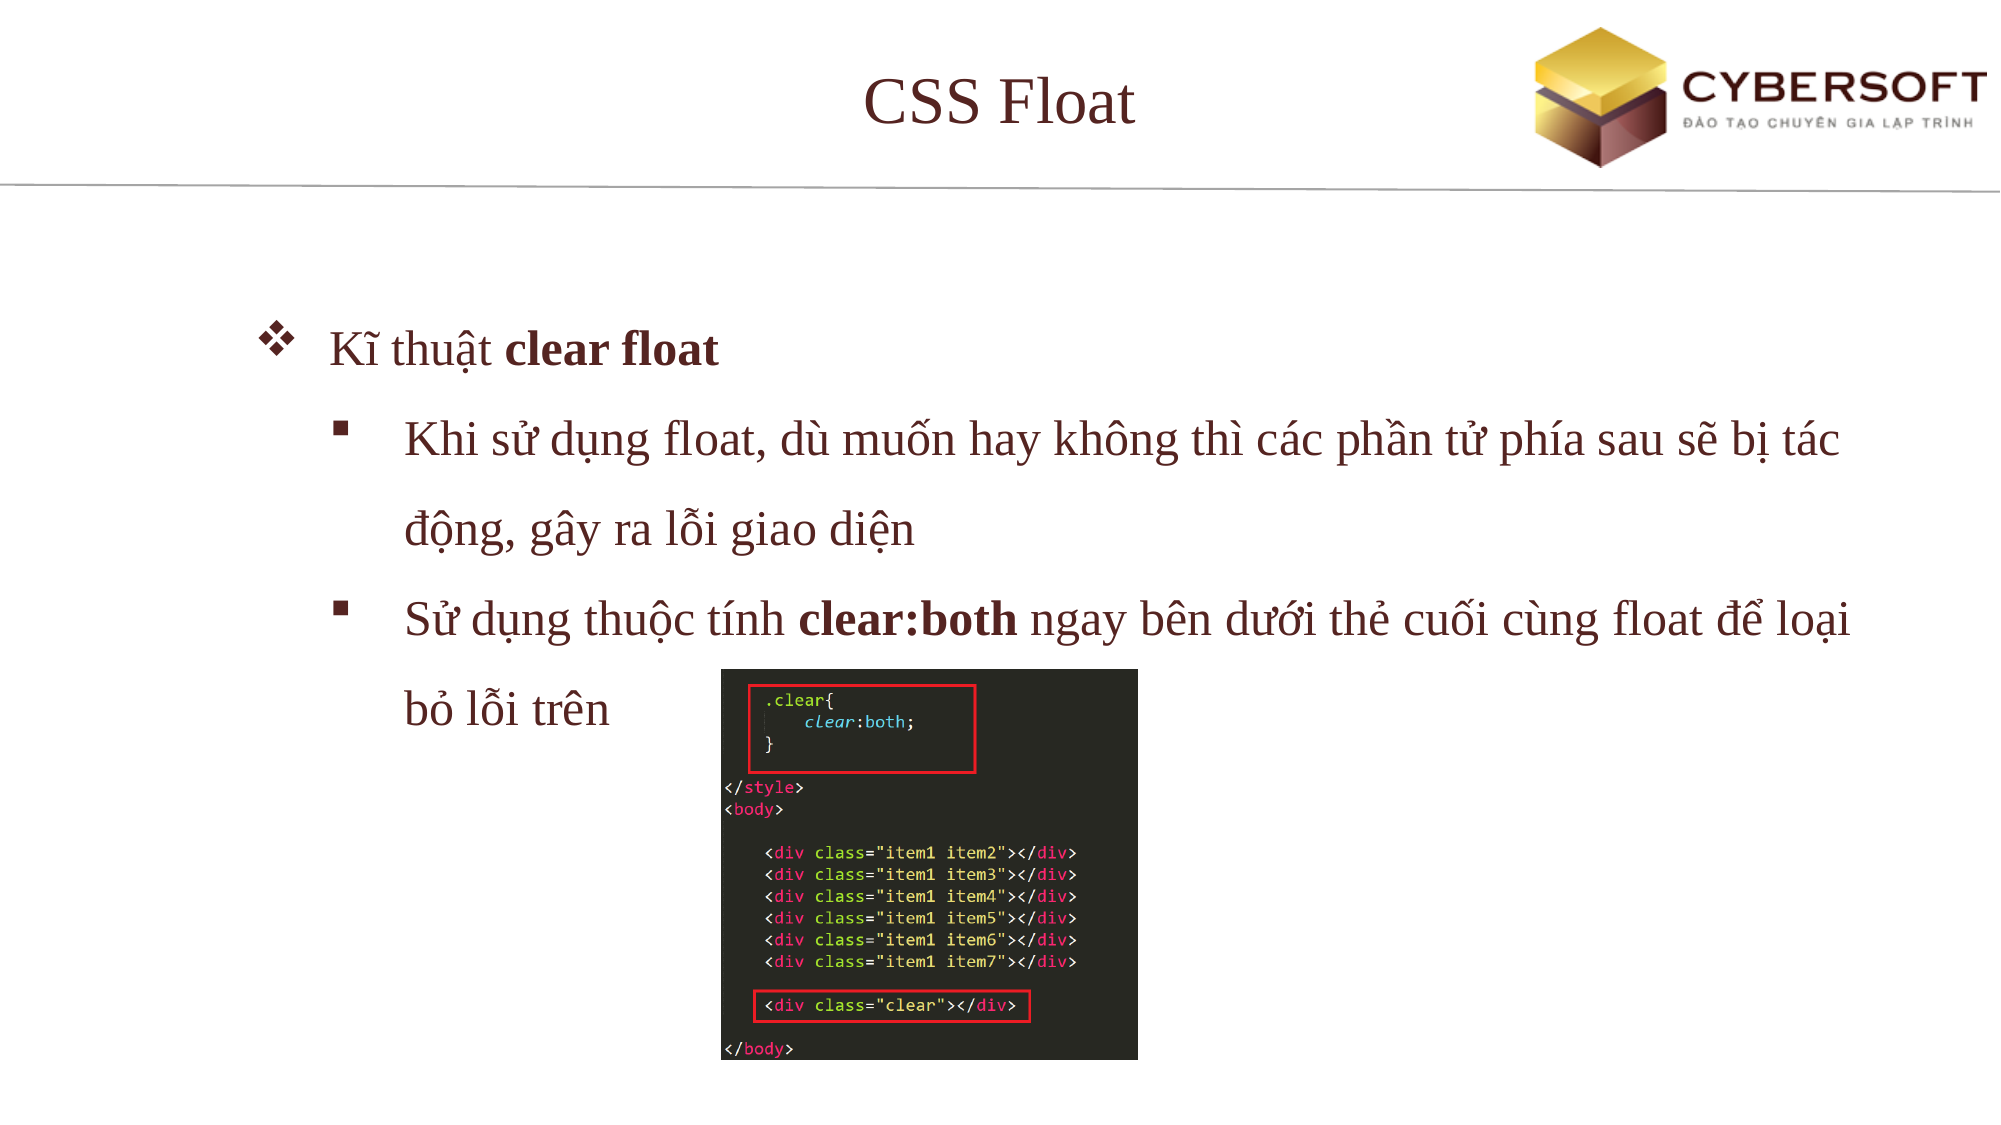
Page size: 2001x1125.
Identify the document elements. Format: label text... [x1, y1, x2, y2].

picture [721, 669, 1138, 1060]
text_box Kĩ thuật clear float Khi sử dụng float, dù muốn hay không thì các phần tử phía sau sẽ bị tác động, gây ra lỗi giao diện Sử dụng thuộc tính clear:both ngay bên dưới thẻ cuối cùng float để loại bỏ lỗi trên [89, 277, 1919, 743]
text_box CSS Float [661, 49, 1339, 145]
picture [1525, 27, 1987, 168]
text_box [0, 184, 2000, 192]
